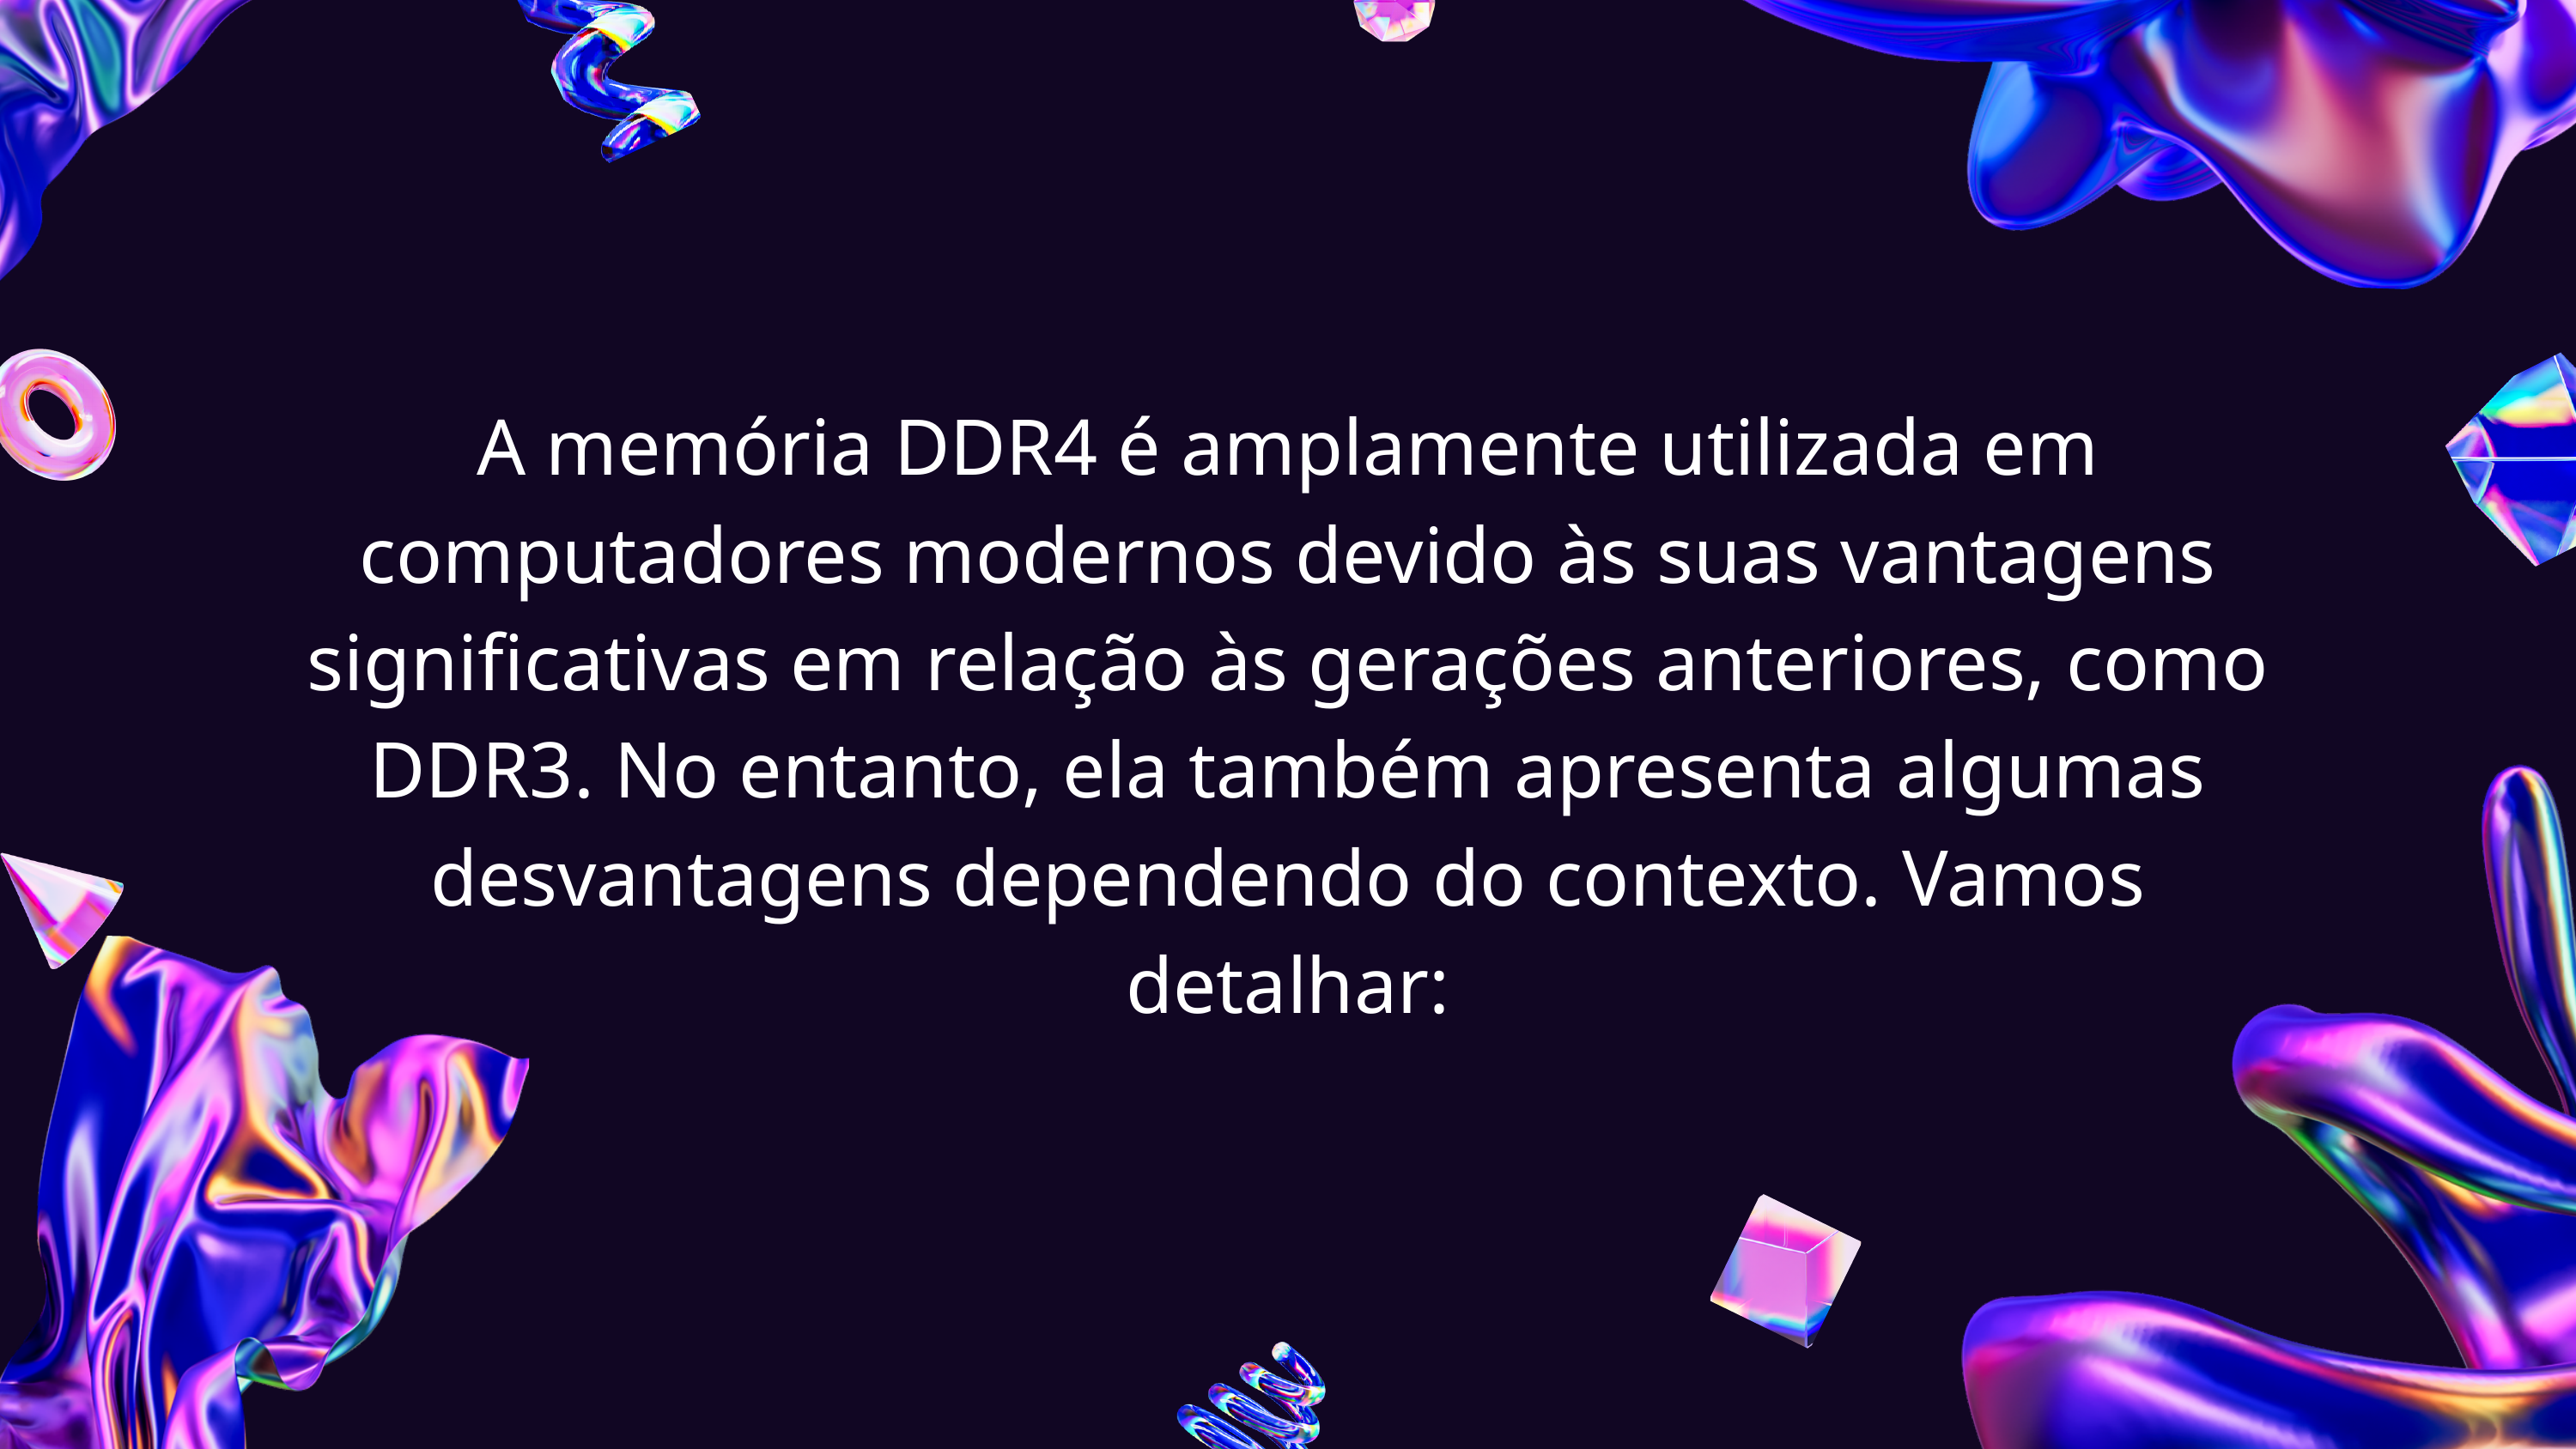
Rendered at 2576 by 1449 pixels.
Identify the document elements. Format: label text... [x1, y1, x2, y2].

text_box [1890, 762, 2576, 1449]
text_box [1353, 0, 1436, 43]
text_box A memória DDR4 é amplamente utilizada em computadores modernos devido às suas vantagens significativas em relação às gerações anteriores, como DDR3. No entanto, ela também apresenta algumas desvantagens dependendo do contexto. Vamos detalhar: [287, 383, 2289, 1137]
text_box [1661, 0, 2576, 296]
text_box [0, 936, 528, 1449]
text_box [1709, 1192, 1862, 1349]
text_box [0, 348, 117, 482]
text_box [2431, 344, 2576, 579]
text_box [1176, 1342, 1327, 1449]
text_box [517, 0, 703, 170]
text_box [0, 852, 125, 970]
text_box [0, 0, 443, 339]
